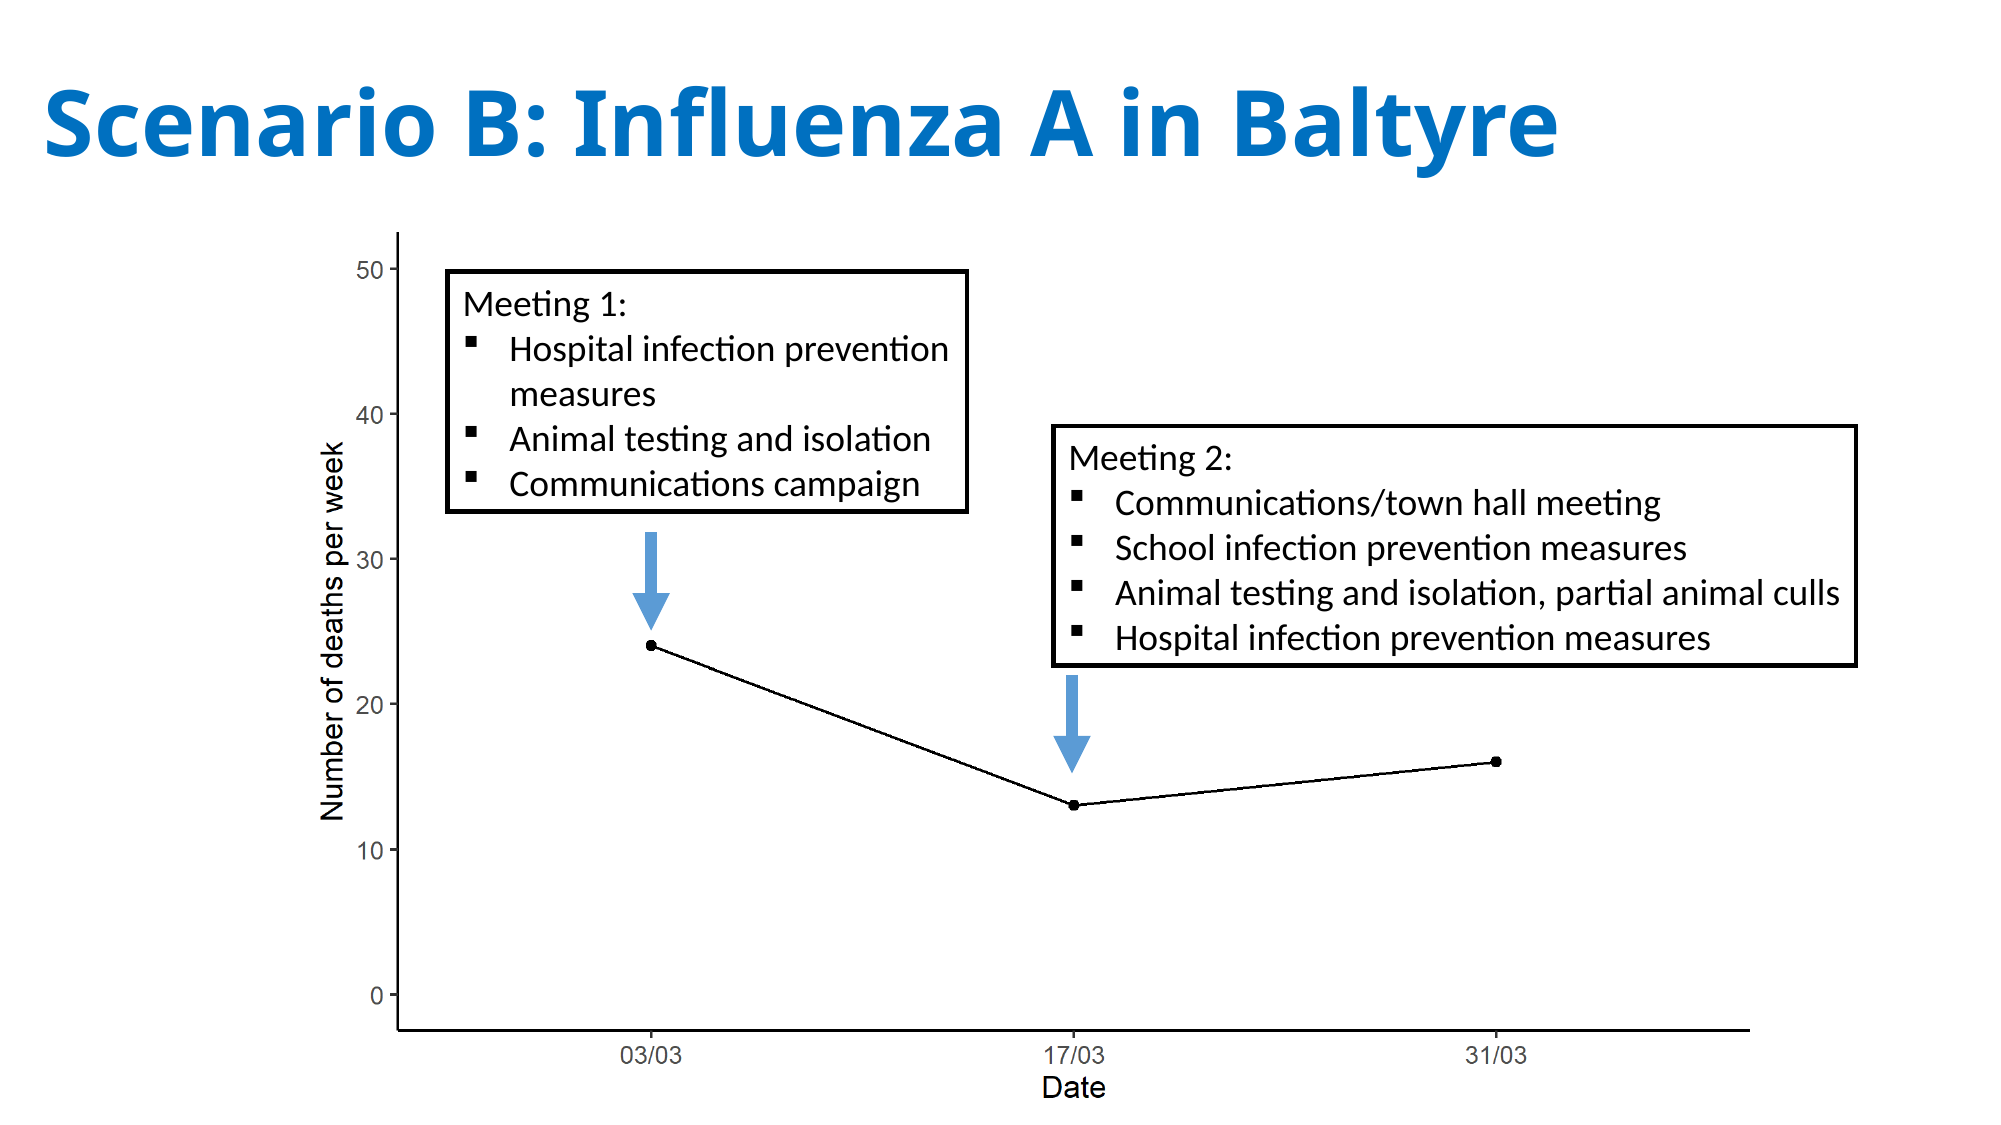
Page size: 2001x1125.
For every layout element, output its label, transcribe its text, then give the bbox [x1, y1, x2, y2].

title Scenario B: Influenza A in Baltyre [29, 18, 1943, 236]
text_box Meeting 2: Communications/town hall meeting School infection prevention measures Animal testing and isolation, partial animal culls Hospital infection prevention measures [1765, 425, 1857, 667]
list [304, 217, 1765, 1119]
